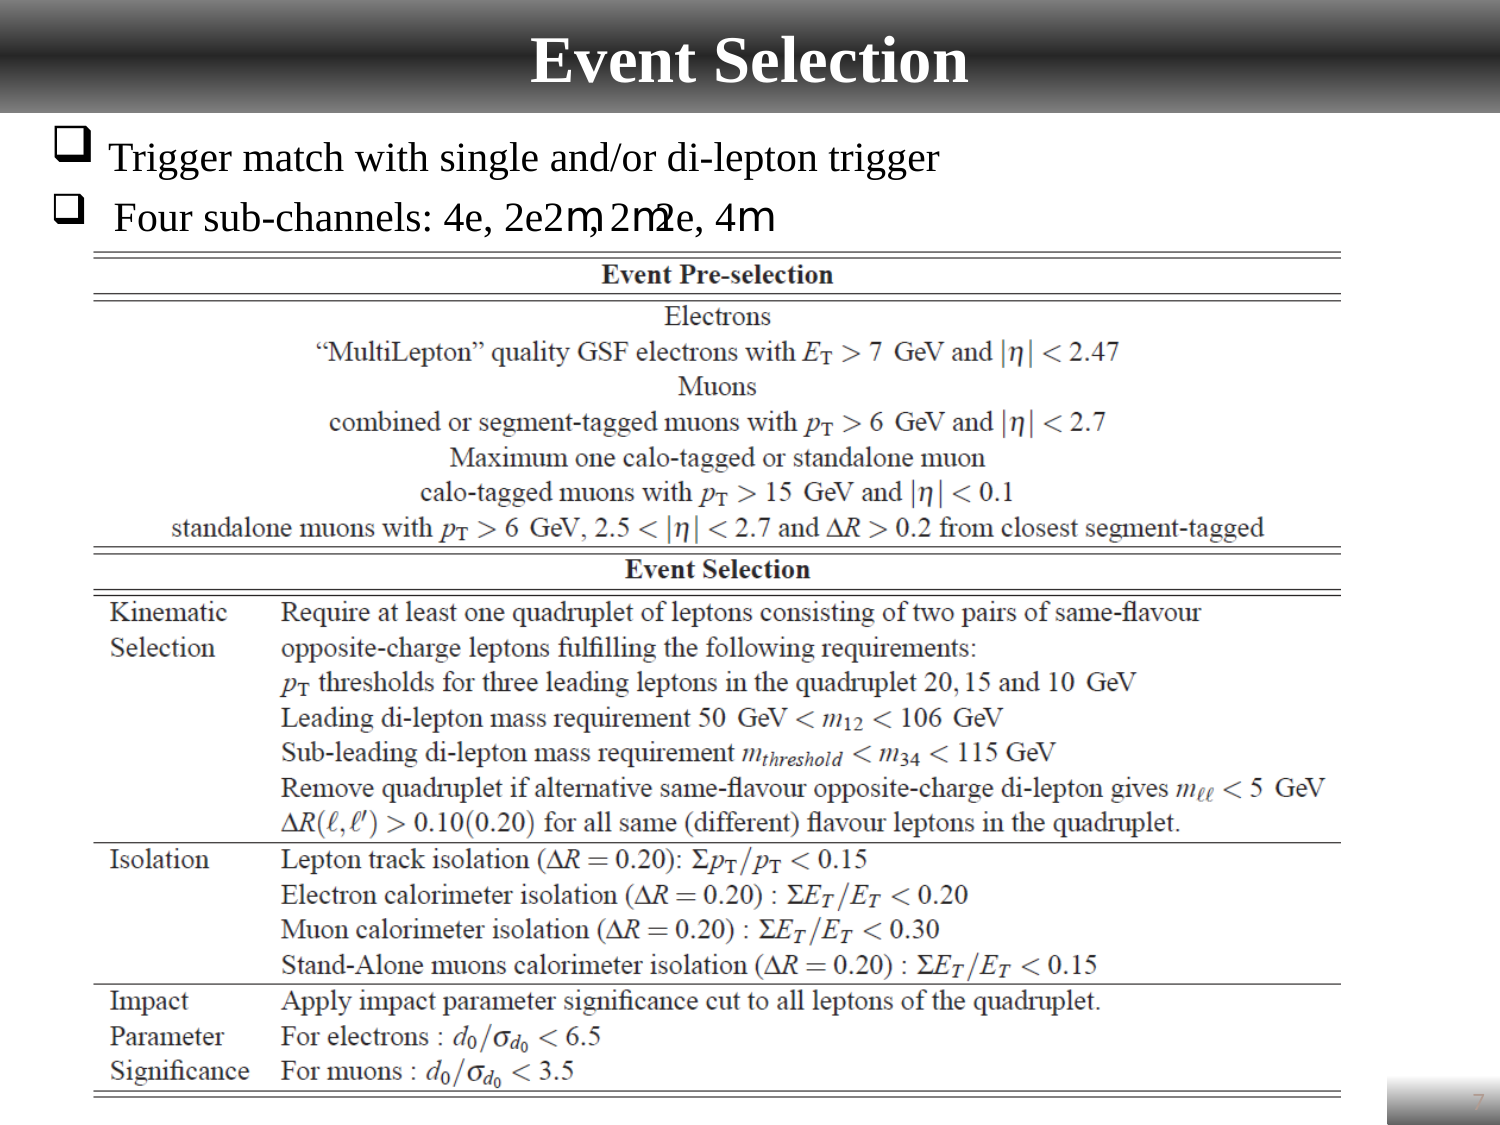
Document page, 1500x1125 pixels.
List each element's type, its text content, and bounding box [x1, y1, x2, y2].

picture [90, 247, 1341, 1107]
list Trigger match with single and/or di-lepton trigger Four sub-channels: 4e, 2e2m, 2m2e, 4m [17, 113, 1058, 279]
title Event Selection [0, 0, 1500, 113]
slide_number 7 [1387, 1074, 1500, 1125]
